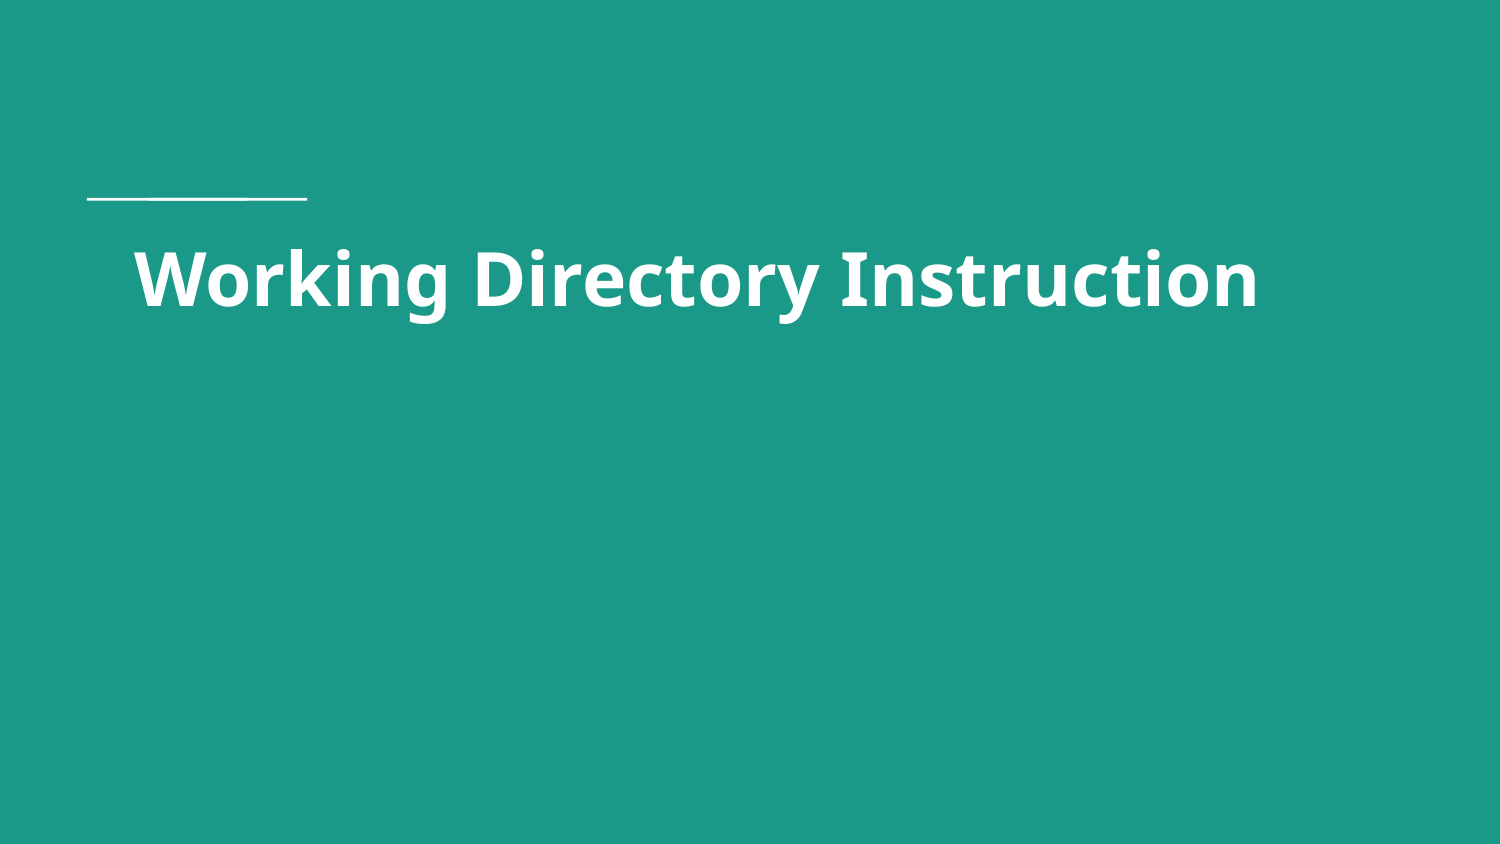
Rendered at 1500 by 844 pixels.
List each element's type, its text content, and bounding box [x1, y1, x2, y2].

title Working Directory Instruction [119, 216, 1381, 466]
